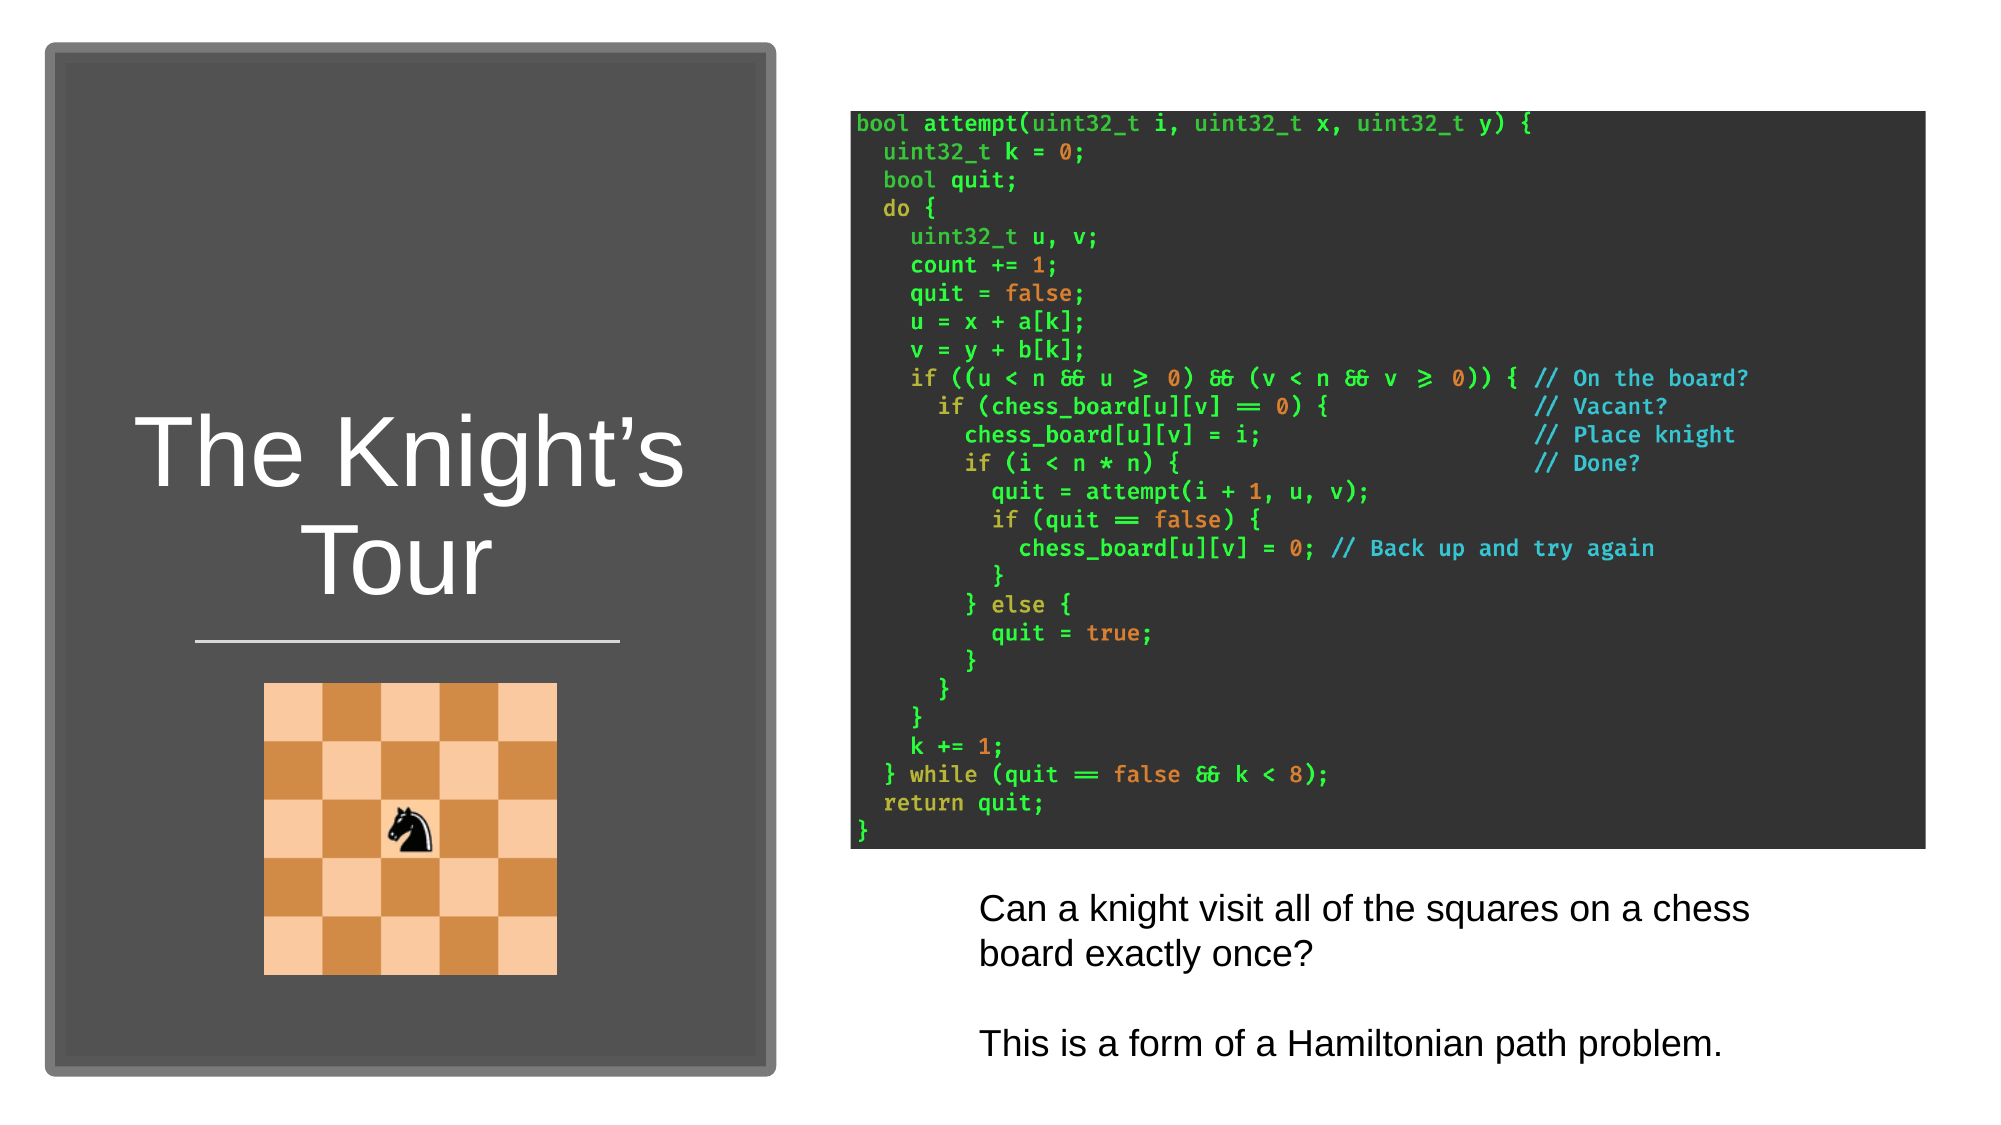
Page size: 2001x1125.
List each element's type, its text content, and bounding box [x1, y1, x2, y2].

text_box Can a knight visit all of the squares on a chess board exactly once? This is a form of a Hamiltonian path problem. [964, 876, 1813, 1072]
text_box [53, 51, 768, 1068]
picture [850, 111, 1926, 849]
title The Knight’s Tour [110, 149, 711, 624]
picture [264, 683, 557, 976]
